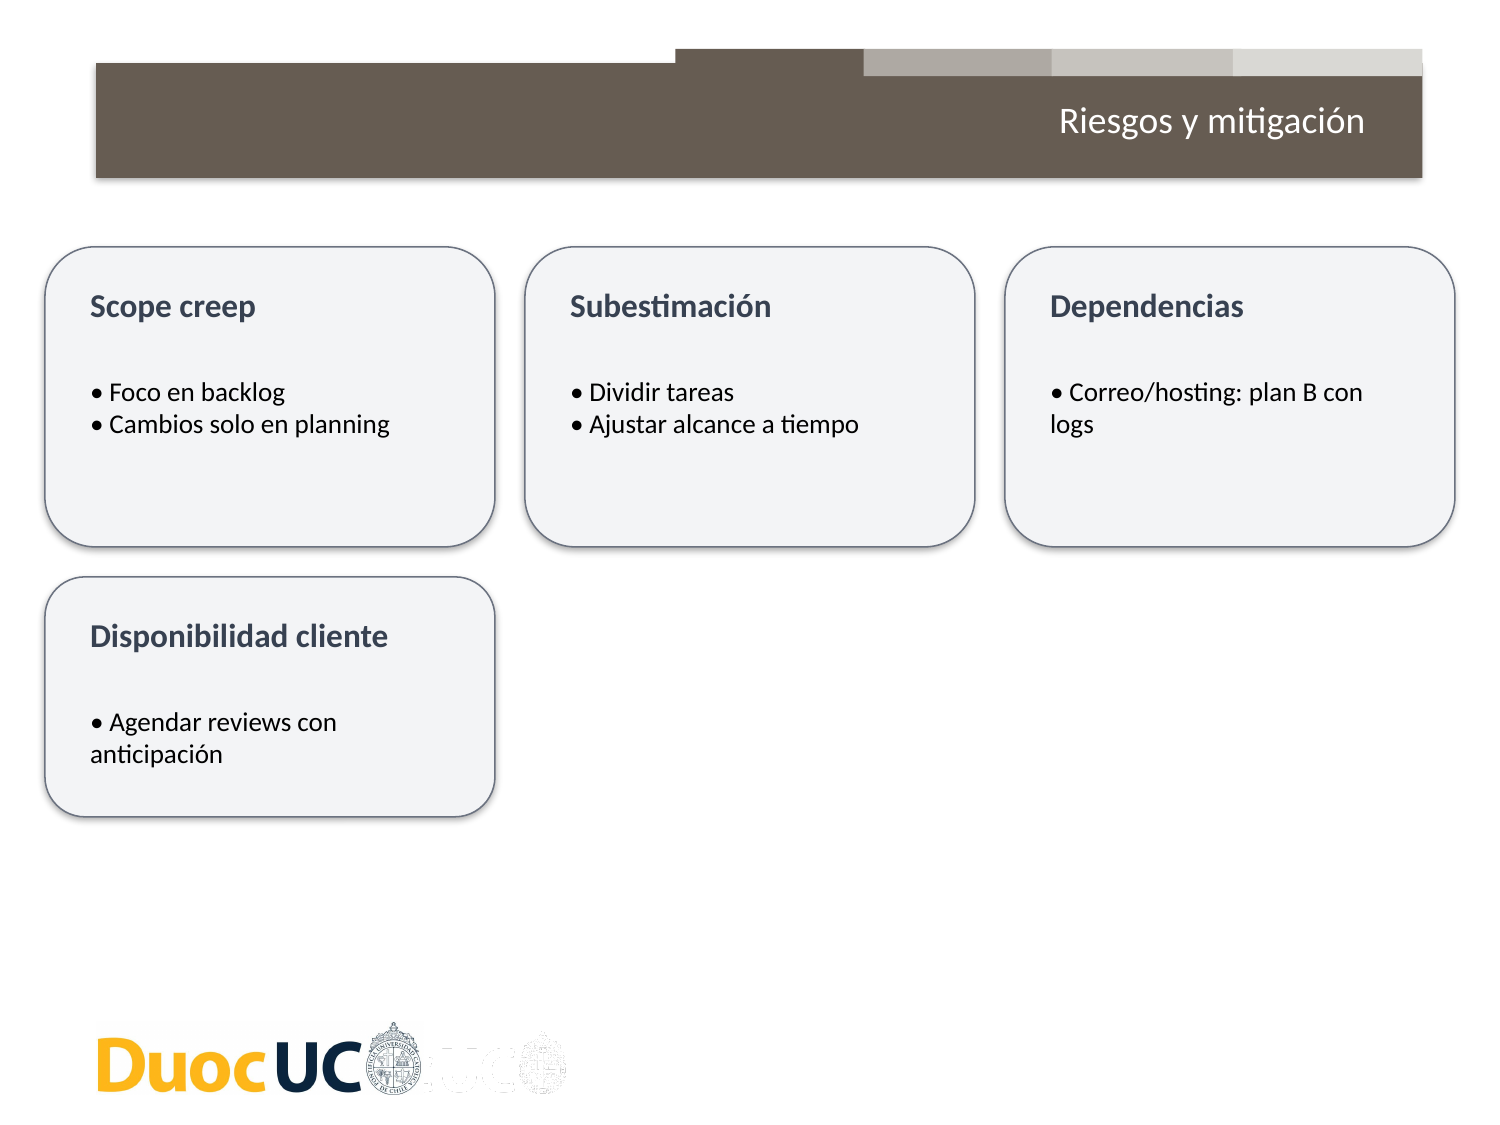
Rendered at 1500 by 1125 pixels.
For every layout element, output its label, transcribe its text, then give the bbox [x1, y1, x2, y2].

text_box Scope creep [74, 276, 465, 332]
text_box Riesgos y mitigación [847, 88, 1381, 150]
text_box [524, 246, 975, 547]
text_box • Foco en backlog • Cambios solo en planning [74, 366, 465, 447]
text_box • Correo/hosting: plan B con logs [1034, 366, 1425, 447]
text_box Subestimación [554, 276, 945, 332]
text_box Dependencias [1034, 276, 1425, 332]
picture [96, 1021, 566, 1095]
text_box • Dividir tareas • Ajustar alcance a tiempo [554, 366, 945, 447]
text_box Disponibilidad cliente [74, 606, 465, 662]
text_box [1004, 246, 1455, 547]
text_box [44, 246, 495, 547]
text_box [44, 576, 495, 817]
text_box • Agendar reviews con anticipación [74, 696, 465, 777]
